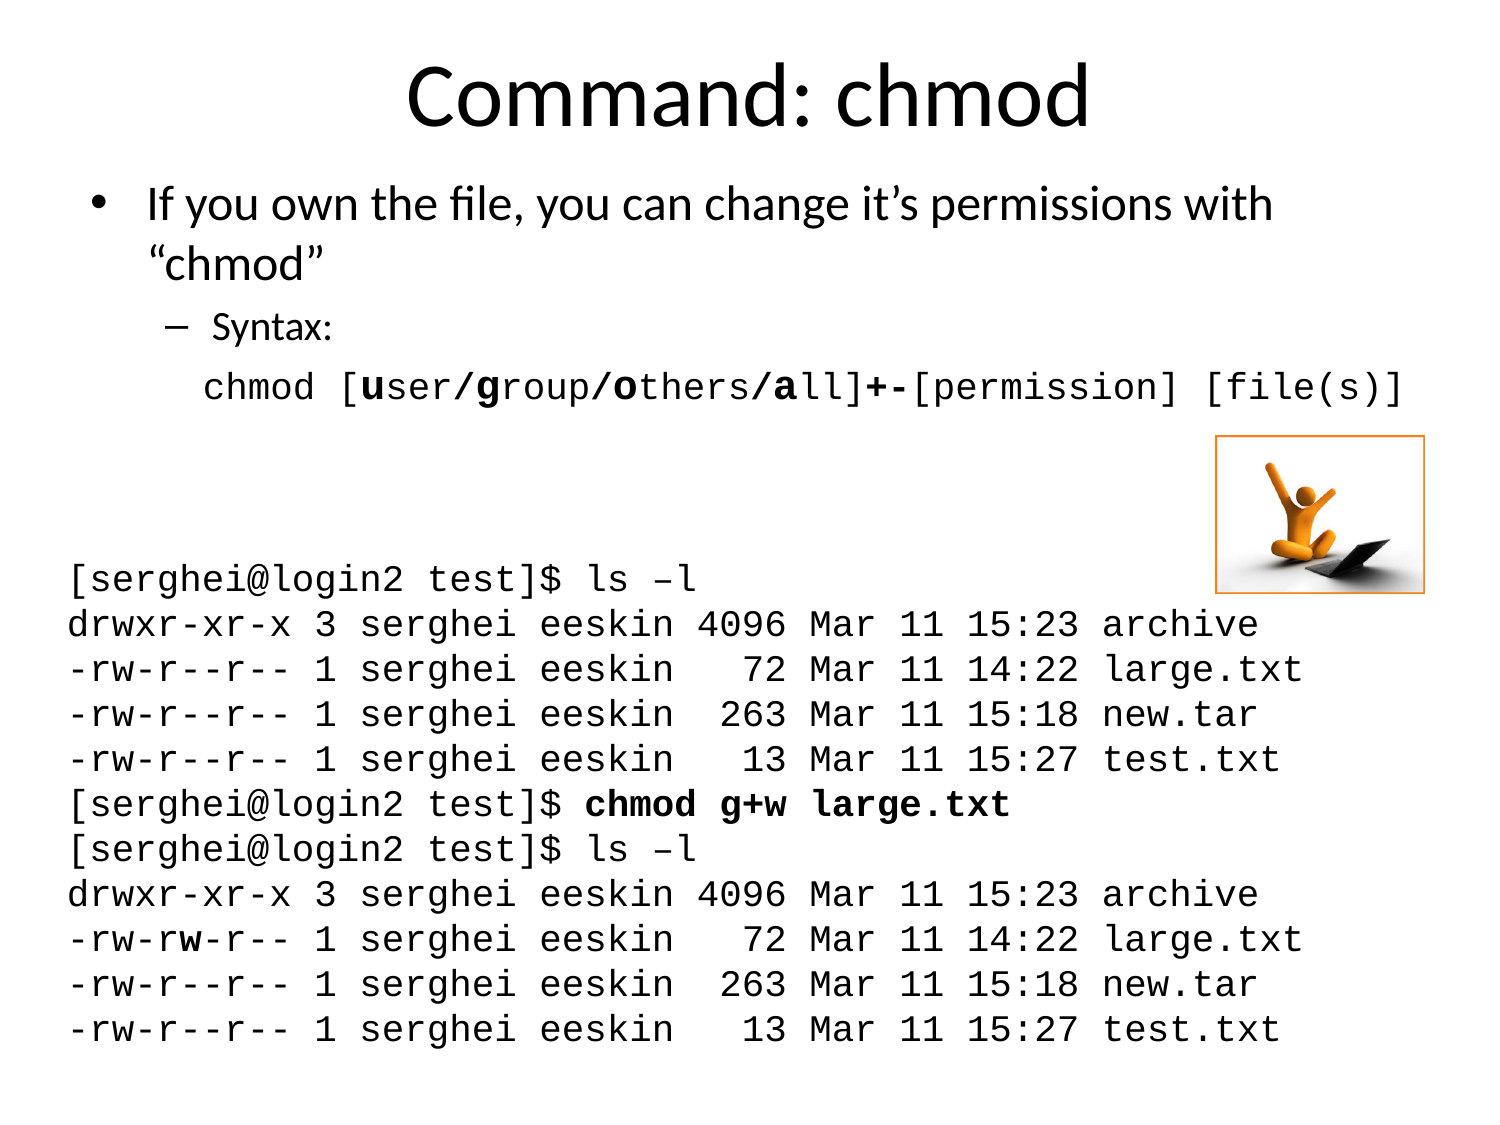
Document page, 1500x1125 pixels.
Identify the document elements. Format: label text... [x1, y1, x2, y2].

picture [1215, 435, 1426, 595]
text_box [serghei@login2 test]$ ls –l drwxr-xr-x 3 serghei eeskin 4096 Mar 11 15:23 archive -rw-r--r-- 1 serghei eeskin 72 Mar 11 14:22 large.txt -rw-r--r-- 1 serghei eeskin 263 Mar 11 15:18 new.tar -rw-r--r-- 1 serghei eeskin 13 Mar 11 15:27 test.txt [serghei@login2 test]$ chmod g+w large.txt [serghei@login2 test]$ ls –l drwxr-xr-x 3 serghei eeskin 4096 Mar 11 15:23 archive -rw-rw-r-- 1 serghei eeskin 72 Mar 11 14:22 large.txt -rw-r--r-- 1 serghei eeskin 263 Mar 11 15:18 new.tar -rw-r--r-- 1 serghei eeskin 13 Mar 11 15:27 test.txt [52, 546, 1459, 1057]
text_box If you own the file, you can change it’s permissions with “chmod” Syntax: chmod [user/group/others/all]+-[permission] [file(s)] [74, 163, 1459, 546]
title Command: chmod [75, 0, 1425, 163]
